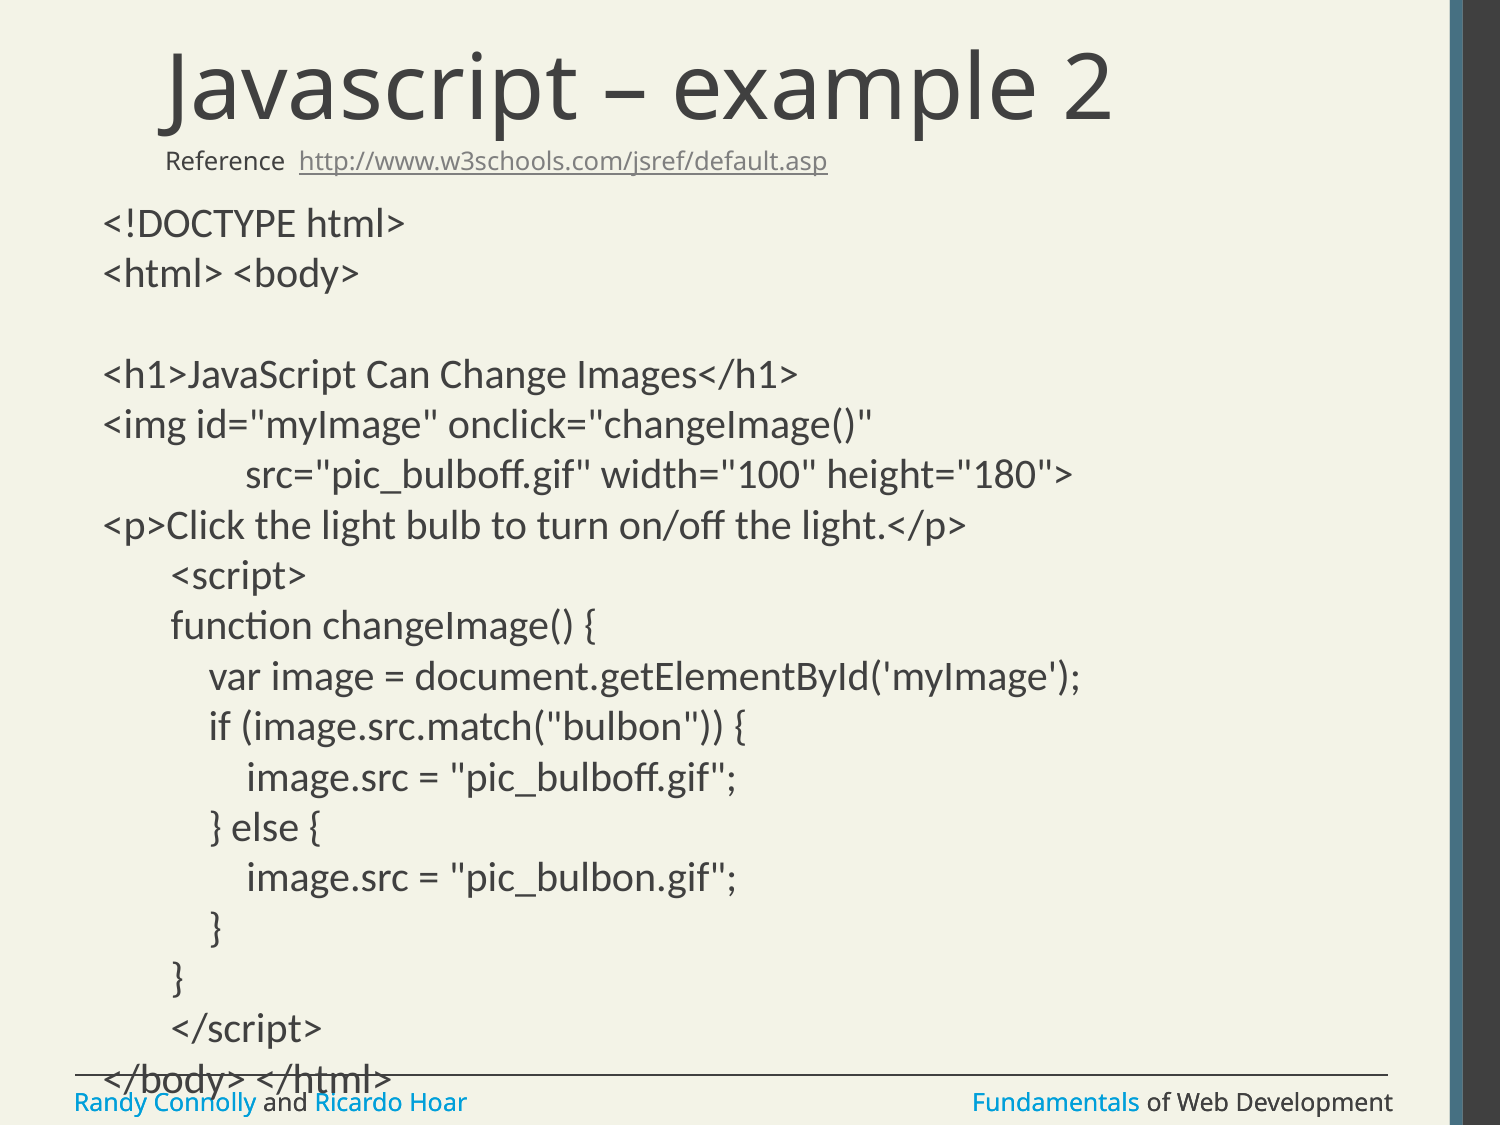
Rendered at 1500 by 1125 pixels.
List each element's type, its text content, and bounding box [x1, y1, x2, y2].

list <!DOCTYPE html> <html> <body> <h1>JavaScript Can Change Images</h1> <img id="myImage" onclick="changeImage()" src="pic_bulboff.gif" width="100" height="180"> <p>Click the light bulb to turn on/off the light.</p> <script> function changeImage() { var image = document.getElementById('myImage'); if (image.src.match("bulbon")) { image.src = "pic_bulboff.gif"; } else { image.src = "pic_bulbon.gif"; } } </script> </body> </html> [87, 187, 1400, 1113]
title Javascript – example 2 [150, 20, 1425, 188]
list Reference http://www.w3schools.com/jsref/default.asp [150, 137, 1200, 188]
